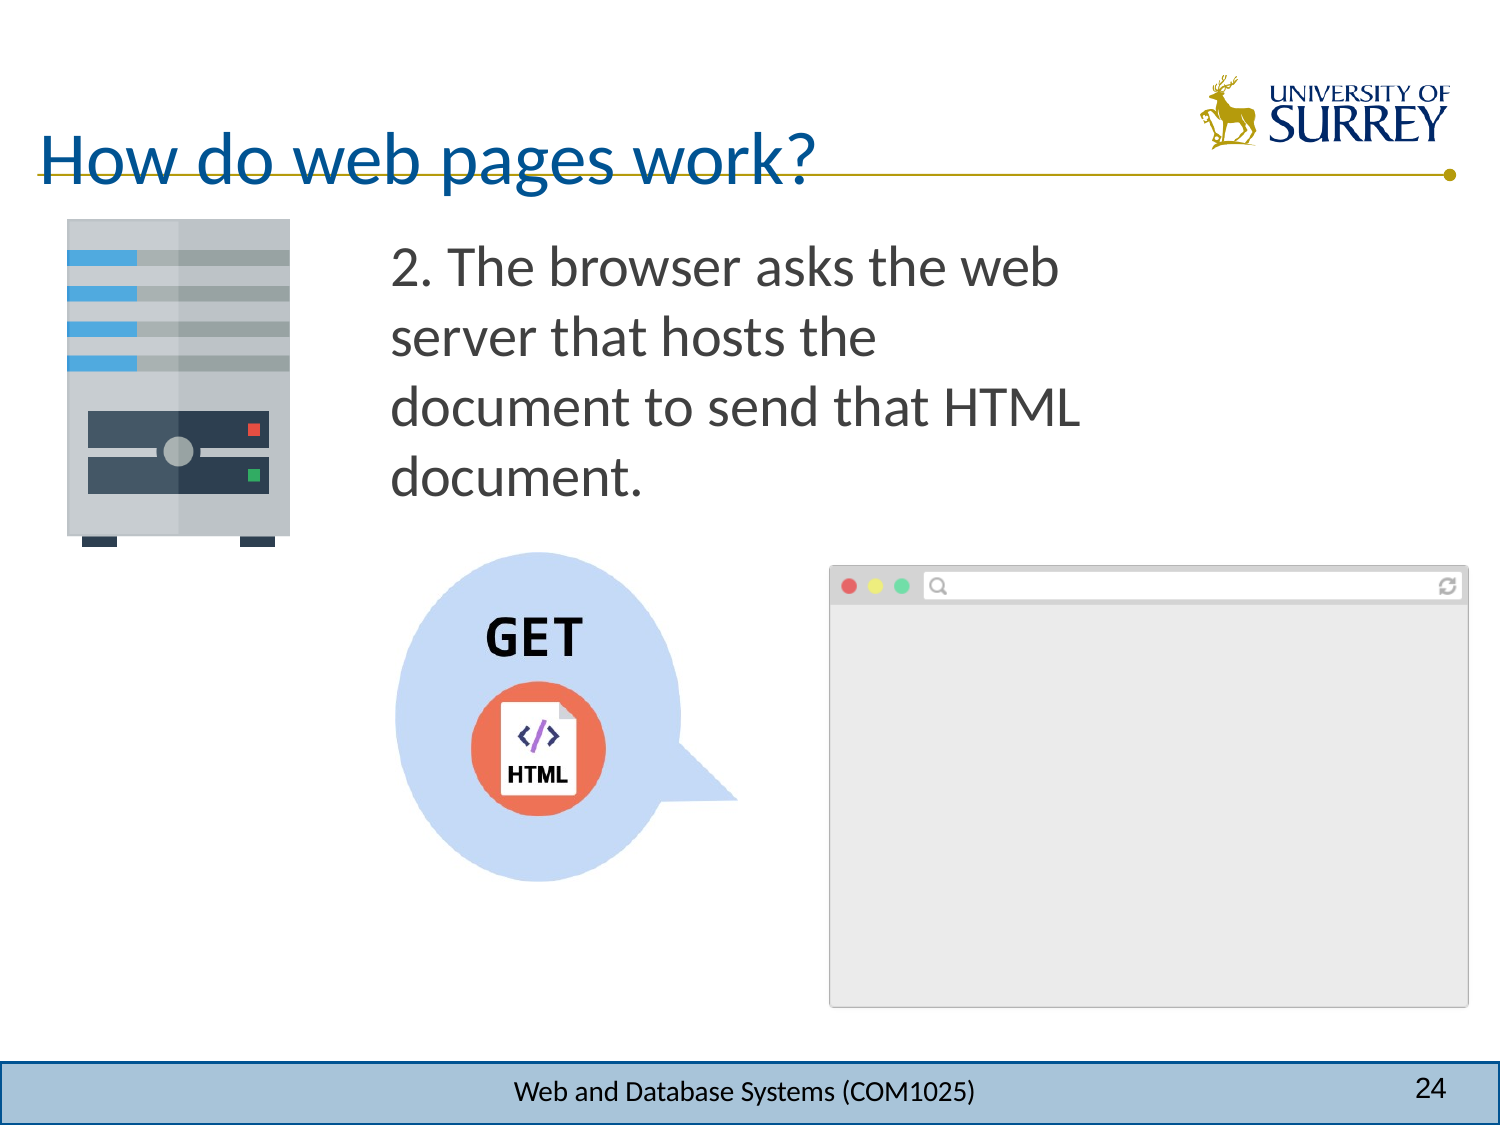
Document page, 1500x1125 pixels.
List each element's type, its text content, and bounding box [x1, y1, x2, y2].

title How do web pages work? [37, 70, 1184, 298]
picture [67, 219, 291, 547]
picture [394, 552, 738, 883]
footer Web and Database Systems (COM1025) [511, 1077, 985, 1125]
slide_number 24 [1408, 1069, 1456, 1125]
picture [824, 562, 1473, 1013]
text_box 2. The browser asks the web server that hosts the document to send that HTML document. [387, 226, 1087, 509]
picture [1200, 75, 1450, 150]
